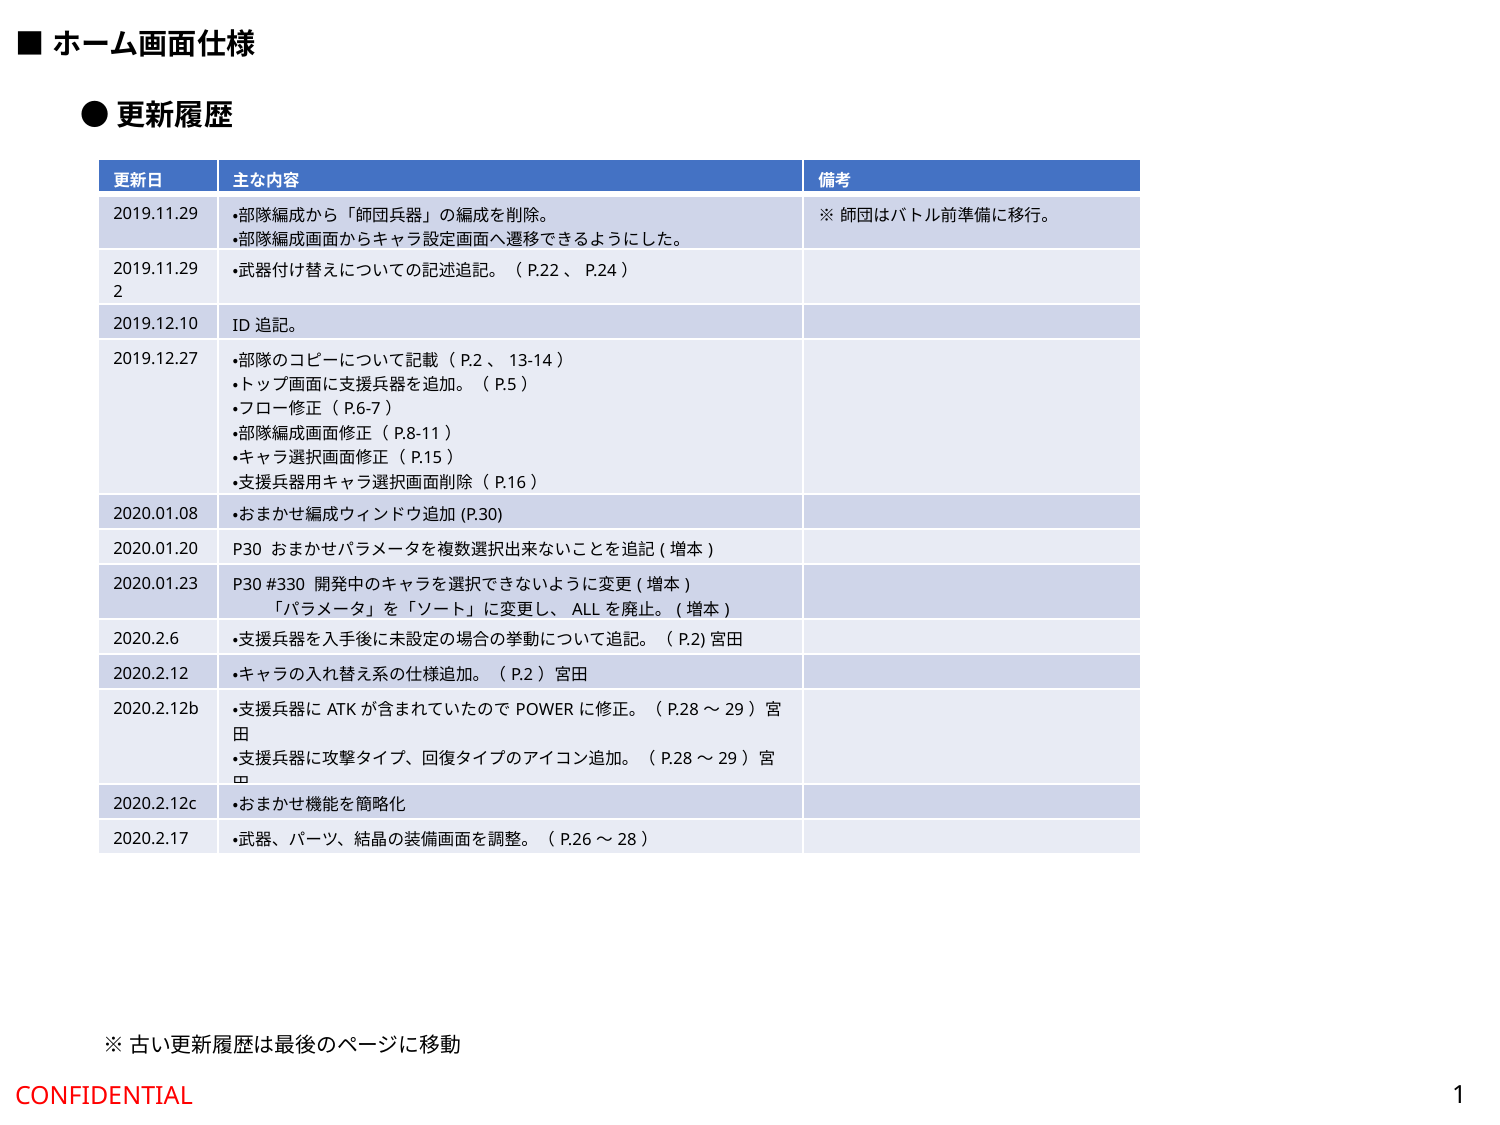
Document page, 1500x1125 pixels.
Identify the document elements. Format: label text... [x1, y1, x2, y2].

table_cell 2019.12.27 [99, 340, 217, 493]
table_cell 2019.11.29 [99, 197, 217, 248]
table_cell 2020.2.12 [99, 655, 217, 688]
table_cell [804, 495, 1140, 528]
table_cell [804, 620, 1140, 653]
table_cell [804, 655, 1140, 688]
table_cell 2020.2.12b [99, 690, 217, 783]
table_cell ID追記。 [219, 305, 802, 338]
slide_number 1 [1143, 1065, 1482, 1125]
table_cell ・武器、パーツ、結晶の装備画面を調整。（P.26～28） [219, 820, 802, 853]
text_box ■ホーム画面仕様 [1, 17, 271, 68]
table_cell ・支援兵器を入手後に未設定の場合の挙動について追記。（P.2)宮田 [219, 620, 802, 653]
table_cell ・部隊編成から「師団兵器」の編成を削除。 ・部隊編成画面からキャラ設定画面へ遷移できるようにした。 [219, 197, 802, 248]
table_cell [804, 530, 1140, 563]
table_cell [804, 565, 1140, 618]
text_box ※古い更新履歴は最後のページに移動 [88, 1024, 476, 1065]
table_header 更新日 [99, 160, 217, 191]
table_cell ※師団はバトル前準備に移行。 [804, 197, 1140, 248]
table_cell [804, 690, 1140, 783]
table_cell [804, 250, 1140, 303]
table_cell 2020.2.17 [99, 820, 217, 853]
table_cell ・支援兵器にATKが含まれていたのでPOWERに修正。（P.28～29）宮田 ・支援兵器に攻撃タイプ、回復タイプのアイコン追加。（P.28～29）宮田 [219, 690, 802, 783]
table_cell [804, 305, 1140, 338]
table_cell [804, 820, 1140, 853]
table_cell [804, 785, 1140, 818]
table_cell ・おまかせ機能を簡略化 [219, 785, 802, 818]
table_cell 2019.12.10 [99, 305, 217, 338]
table_cell ・おまかせ編成ウィンドウ追加(P.30) [219, 495, 802, 528]
table_cell 2020.2.6 [99, 620, 217, 653]
table_cell P30 おまかせパラメータを複数選択出来ないことを追記(増本) [219, 530, 802, 563]
table_cell P30 #330 開発中のキャラを選択できないように変更(増本) 「パラメータ」を「ソート」に変更し、ALLを廃止。(増本) [219, 565, 802, 618]
table_cell [804, 340, 1140, 493]
table_header 備考 [804, 160, 1140, 191]
table_cell ・キャラの入れ替え系の仕様追加。（P.2）宮田 [219, 655, 802, 688]
table_cell ・武器付け替えについての記述追記。（P.22、P.24） [219, 250, 802, 303]
footer CONFIDENTIAL [0, 1065, 507, 1125]
table_cell 2019.11.29 2 [99, 250, 217, 303]
table_cell 2020.01.23 [99, 565, 217, 618]
table_header 主な内容 [219, 160, 802, 191]
text_box ●更新履歴 [65, 88, 249, 139]
table_cell 2020.01.20 [99, 530, 217, 563]
table_cell 2020.01.08 [99, 495, 217, 528]
table_cell ・部隊のコピーについて記載（P.2、13-14） ・トップ画面に支援兵器を追加。（P.5） ・フロー修正（P.6-7） ・部隊編成画面修正（P.8-11） ・キャラ選択画面修正（P.15） ・支援兵器用キャラ選択画面削除（P.16） ・武器セット画面修正（P.26-27） [219, 340, 802, 493]
table_cell 2020.2.12c [99, 785, 217, 818]
